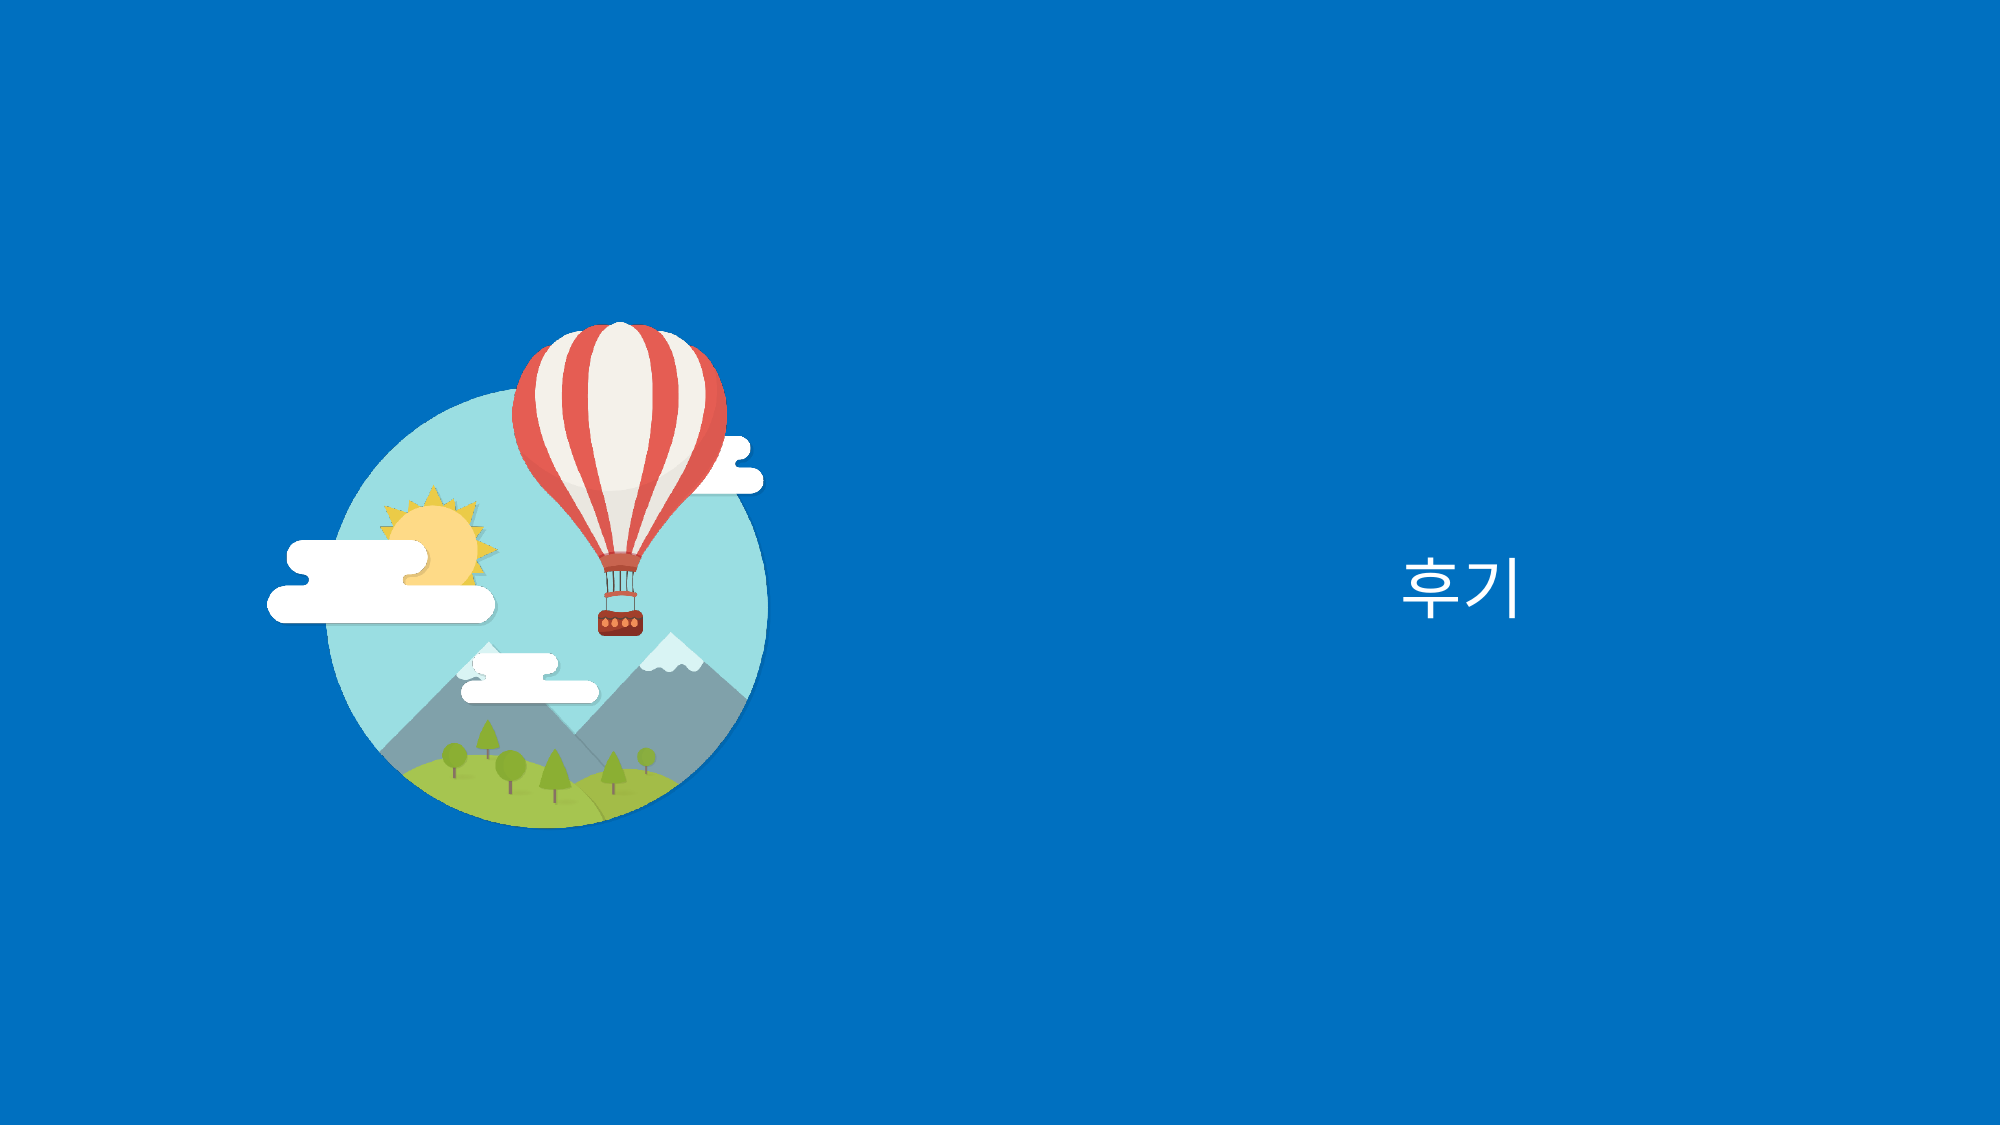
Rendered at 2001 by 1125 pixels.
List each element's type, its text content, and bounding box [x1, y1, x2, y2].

text_box 후기 [1034, 499, 1891, 635]
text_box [267, 386, 820, 891]
picture [512, 322, 727, 636]
